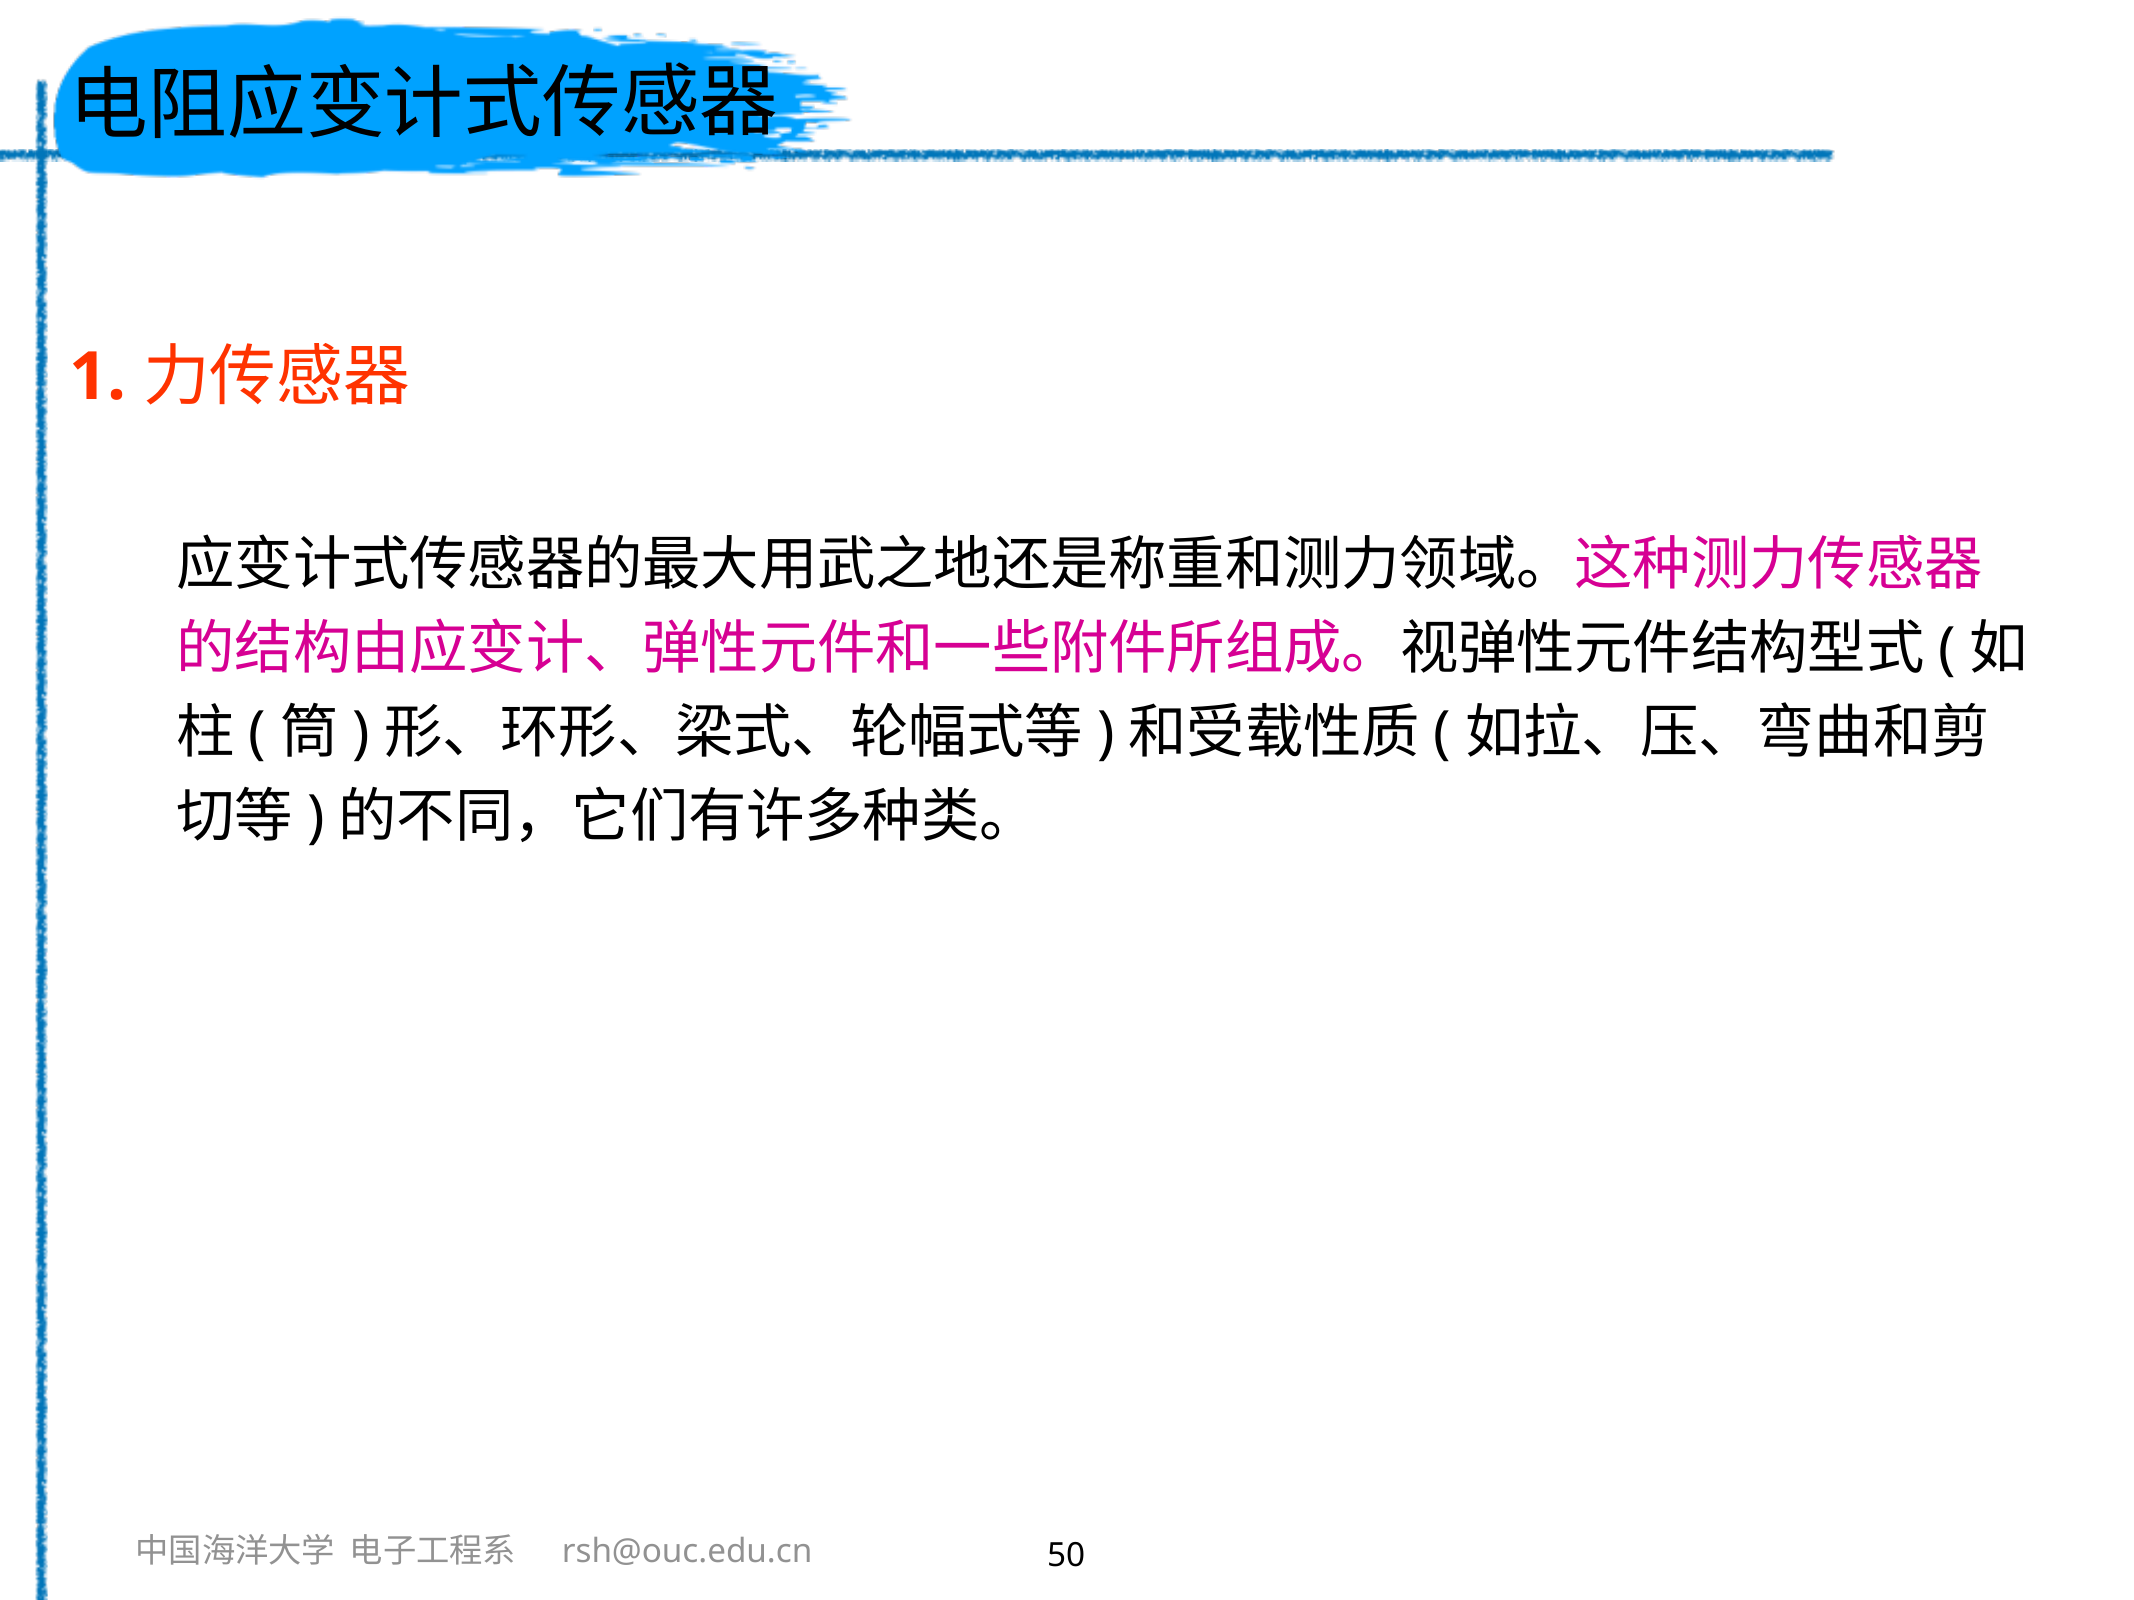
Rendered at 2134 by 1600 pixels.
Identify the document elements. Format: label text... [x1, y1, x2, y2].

title 电阻应变计式传感器 [58, 5, 791, 193]
text_box 1.力传感器 [61, 325, 579, 422]
picture [790, 15, 1841, 182]
picture [0, 15, 59, 1600]
slide_number 50 [1037, 1524, 1095, 1579]
text_box 应变计式传感器的最大用武之地还是称重和测力领域。这种测力传感器的结构由应变计、弹性元件和一些附件所组成。视弹性元件结构型式(如柱(筒)形、环形、梁式、轮幅式等)和受载性质(如拉、压、弯曲和剪切等)的不同，它们有许多种类。 [168, 503, 2048, 857]
